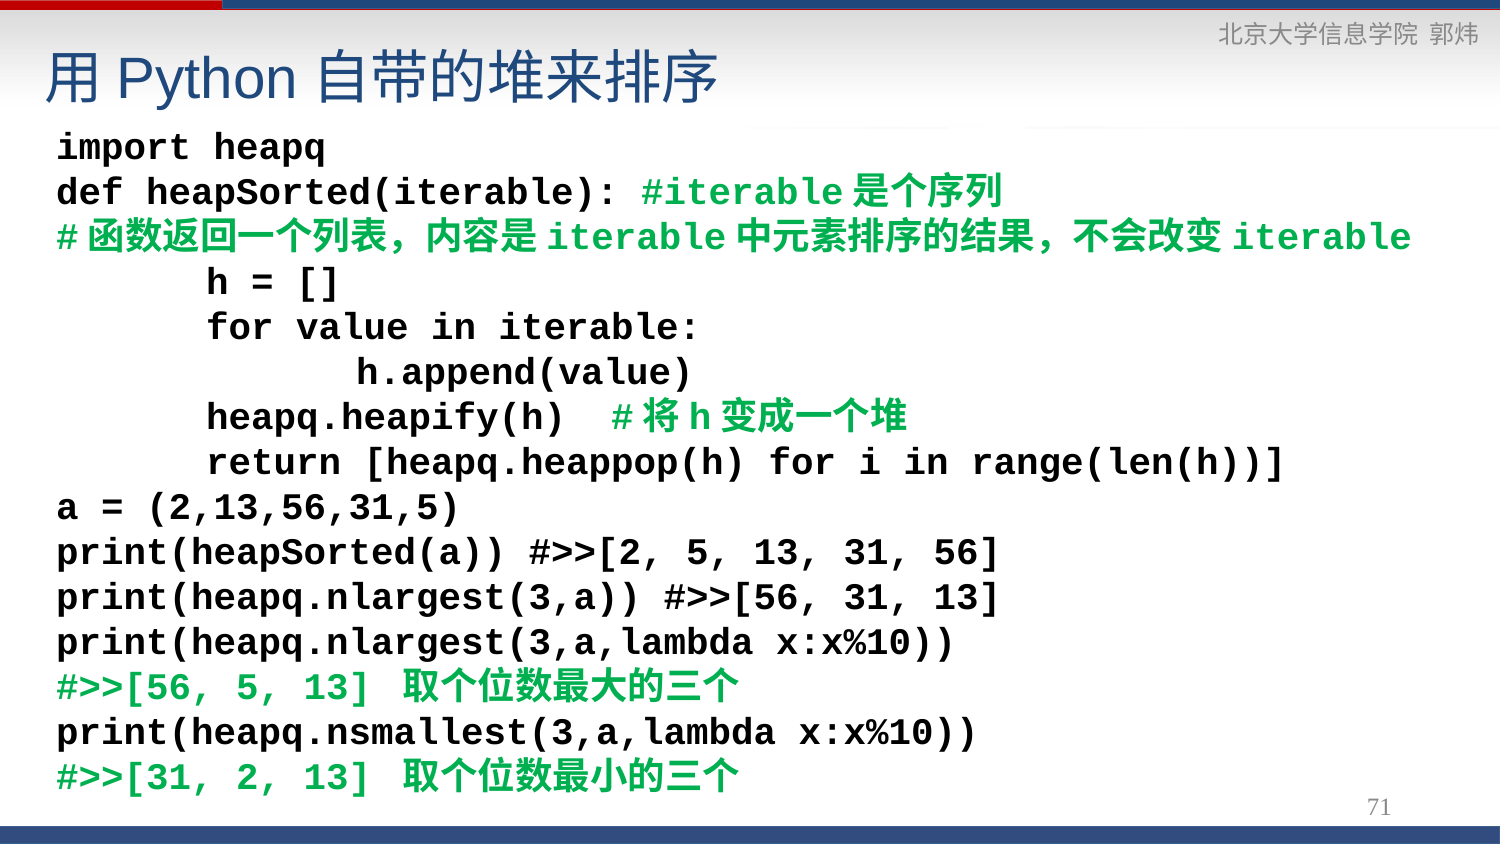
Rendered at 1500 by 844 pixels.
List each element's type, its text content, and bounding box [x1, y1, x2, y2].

title 用Python自带的堆来排序 [29, 20, 1380, 131]
picture [0, 10, 1500, 129]
text_box import heapq def heapSorted(iterable): #iterable是个序列 #函数返回一个列表，内容是iterable中元素排序的结果，不会改变iterable h = [] for value in iterable: h.append(value) heapq.heapify(h) #将h变成一个堆 return [heapq.heappop(h) for i in range(len(h))] a = (2,13,56,31,5) print(heapSorted(a)) #>>[2, 5, 13, 31, 56] print(heapq.nlargest(3,a)) #>>[56, 31, 13] print(heapq.nlargest(3,a,lambda x:x%10)) #>>[56, 5, 13] 取个位数最大的三个 print(heapq.nsmallest(3,a,lambda x:x%10)) #>>[31, 2, 13] 取个位数最小的三个 [41, 114, 1483, 844]
